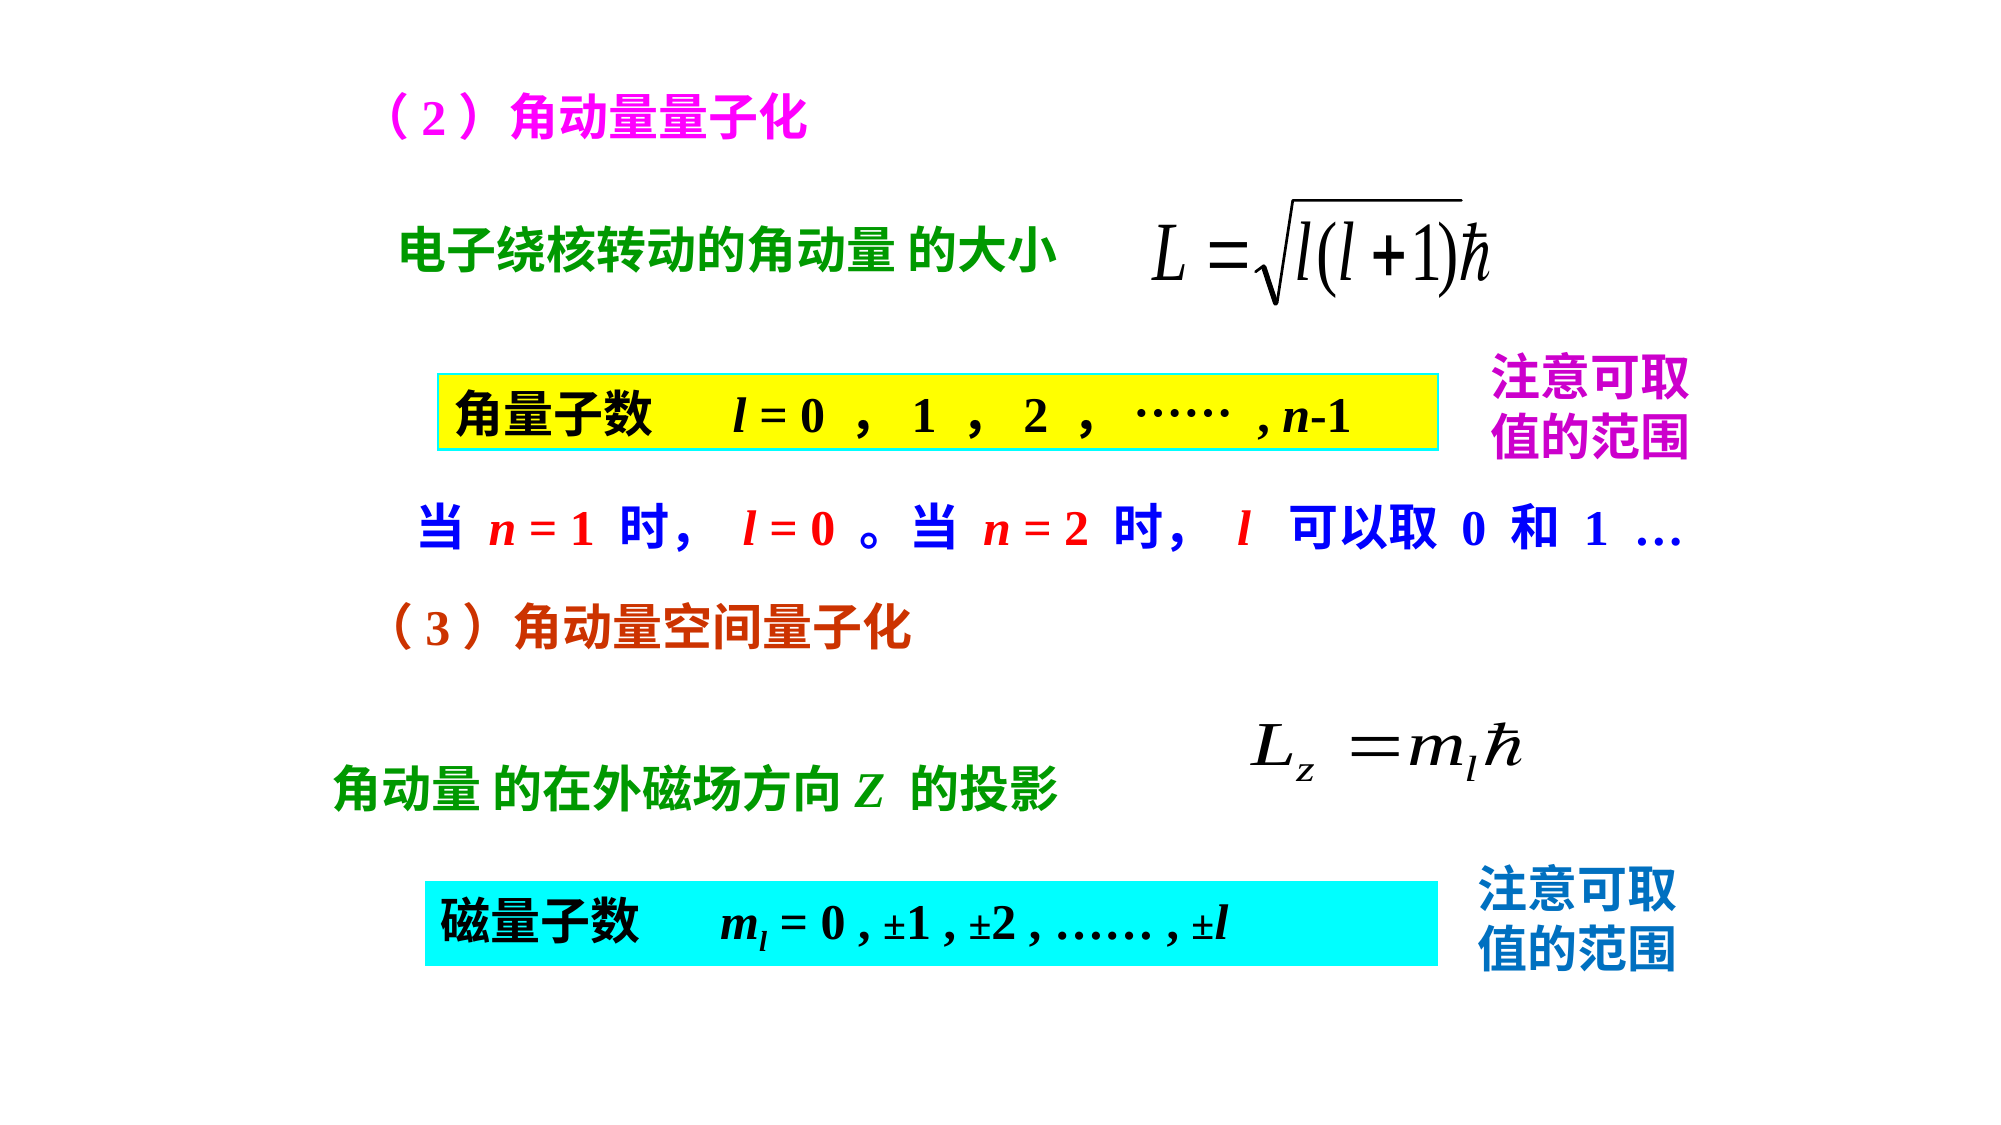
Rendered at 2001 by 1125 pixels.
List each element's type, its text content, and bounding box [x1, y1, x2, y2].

text_box 角量子数 l = 0 ，1 ，2 ， …… , n-1 [438, 374, 1438, 450]
text_box 磁量子数 ml = 0 , ±1 , ±2 , …… , ±l [425, 881, 1438, 966]
text_box 注意可取值的范围 [1475, 337, 1727, 473]
text_box 电子绕核转动的角动量 的大小 [381, 210, 1073, 286]
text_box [1236, 703, 1541, 797]
text_box 注意可取值的范围 [1462, 849, 1714, 985]
text_box （3）角动量空间量子化 [348, 587, 939, 663]
text_box 当 n = 1 时， l = 0 。当 n = 2 时， l 可以取 0 和 1 … [400, 487, 1726, 563]
text_box （2）角动量量子化 [344, 78, 835, 154]
text_box 角动量 的在外磁场方向Z 的投影 [316, 749, 1075, 826]
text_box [1140, 182, 1504, 323]
